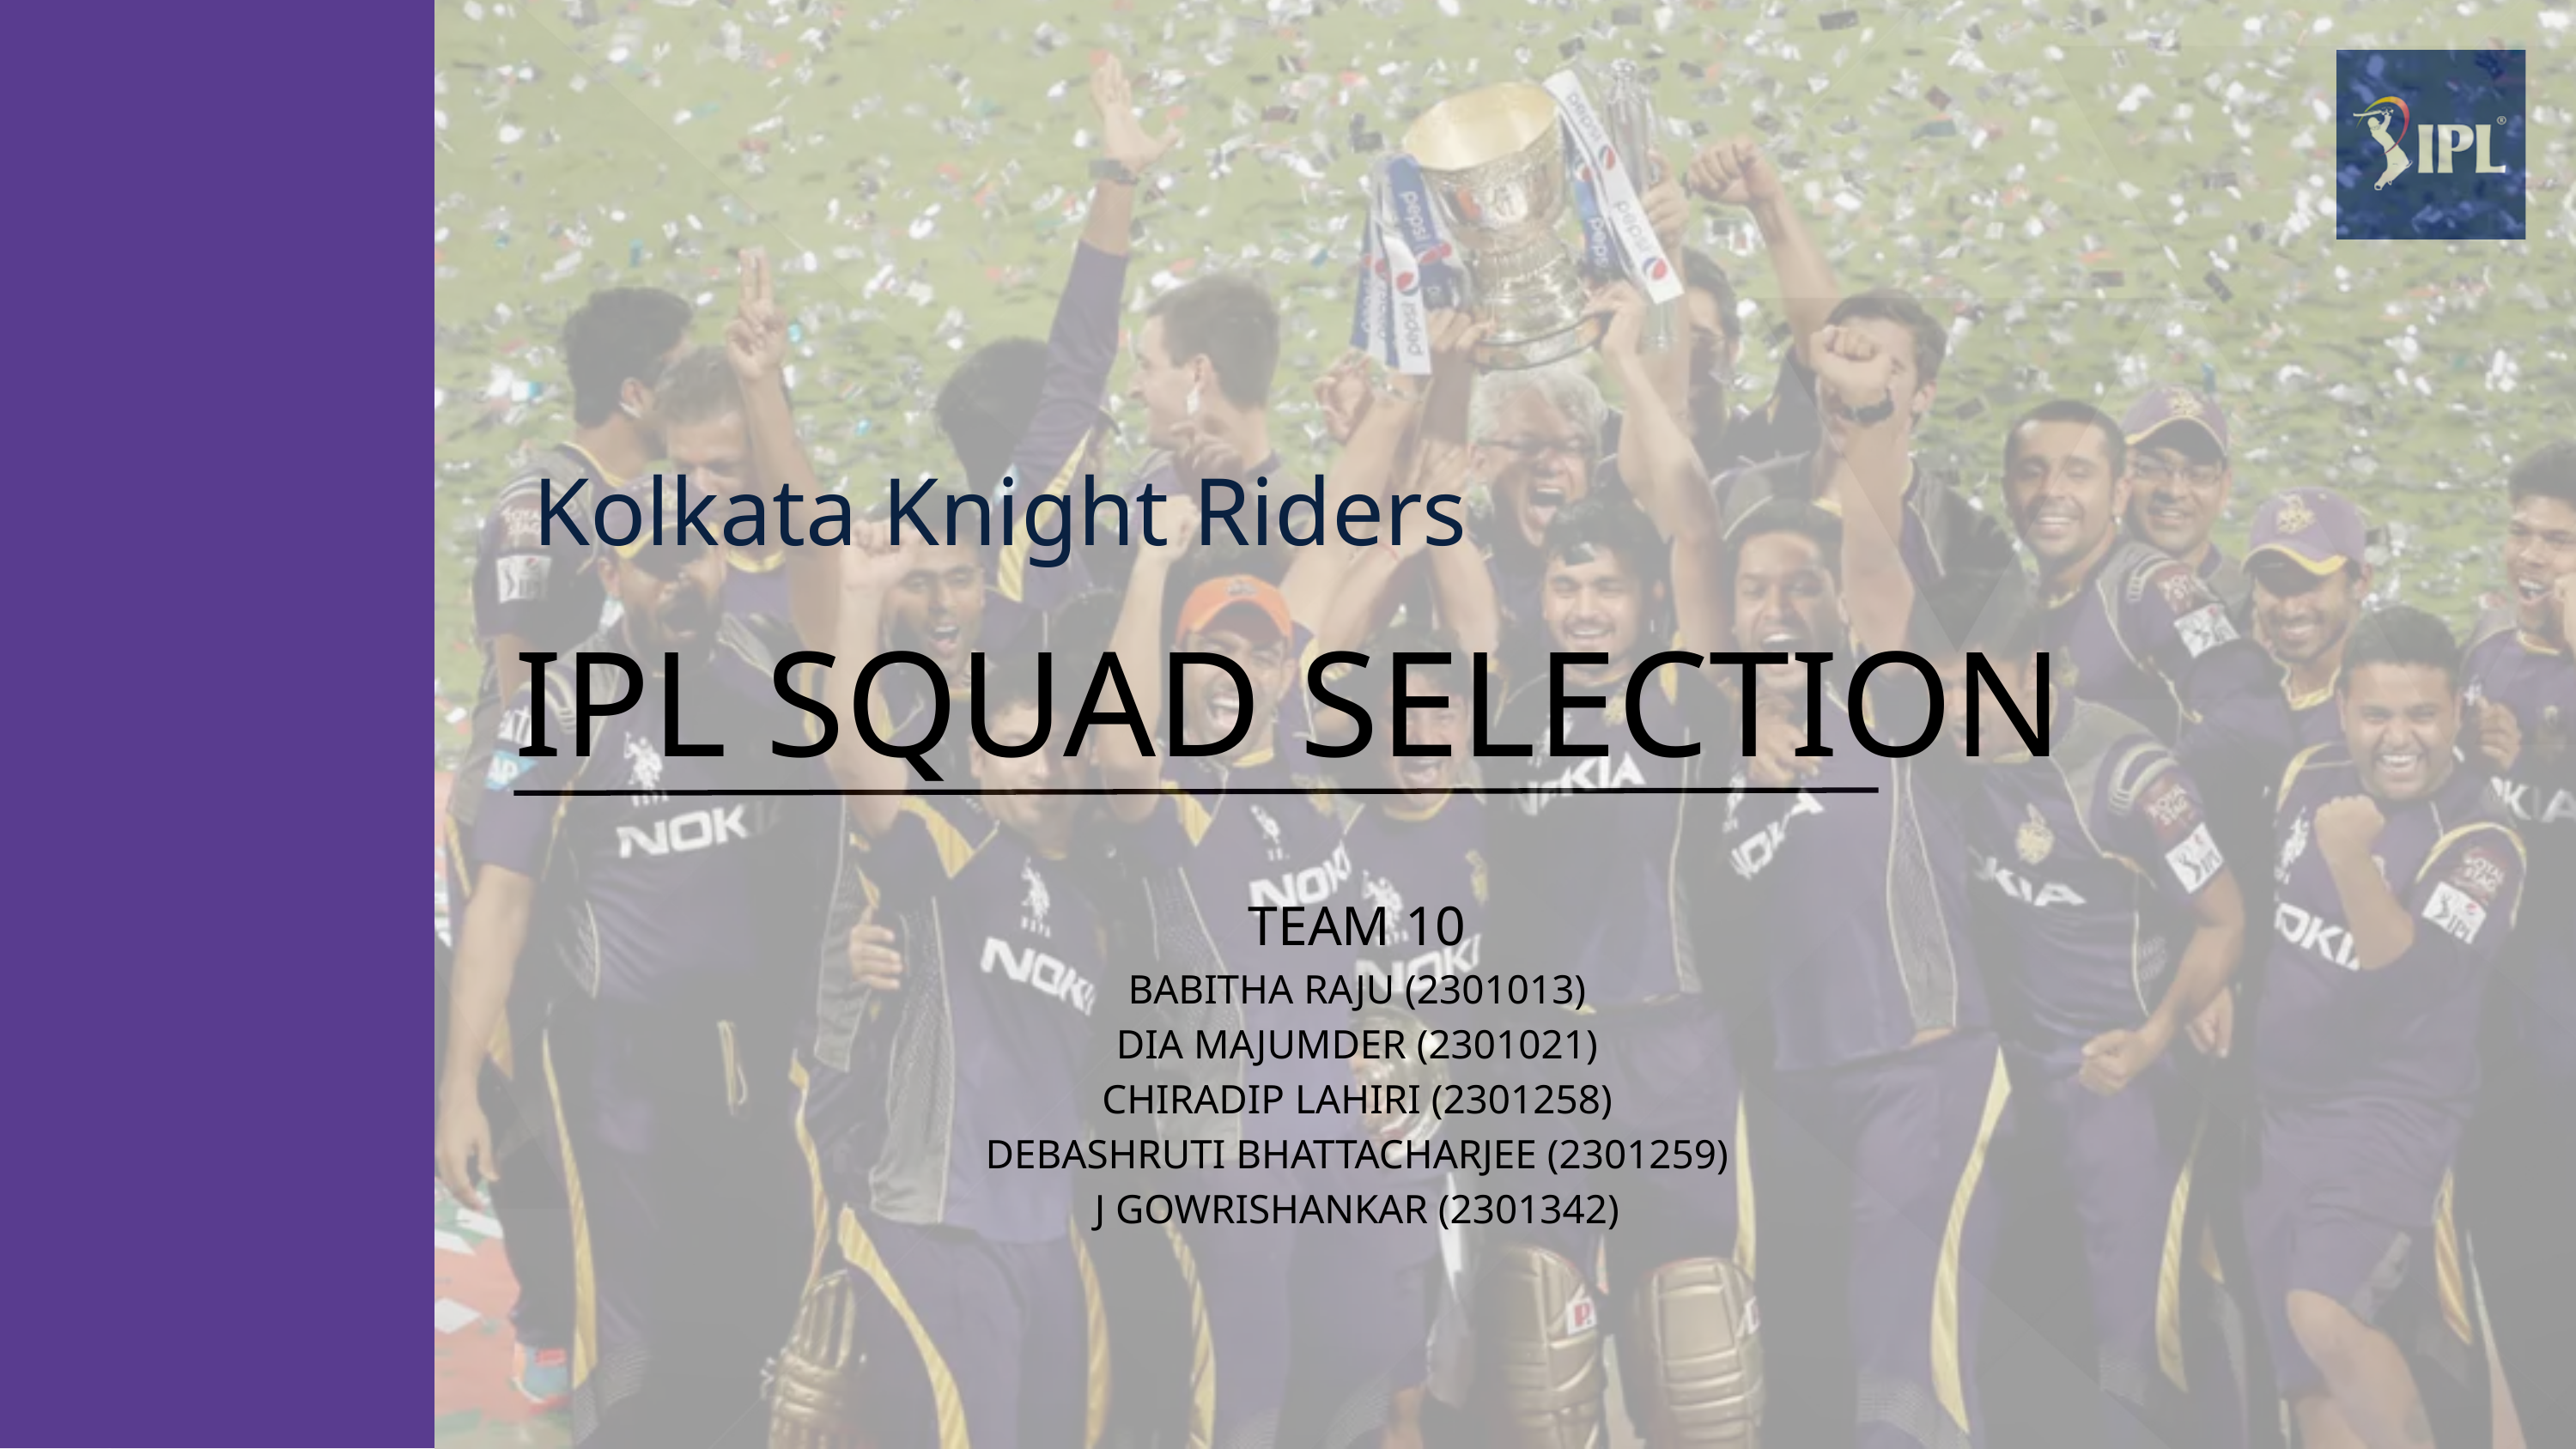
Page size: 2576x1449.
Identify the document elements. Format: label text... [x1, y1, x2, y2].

text_box TEAM 10 BABITHA RAJU (2301013) DIA MAJUMDER (2301021) CHIRADIP LAHIRI (2301258) DEBASHRUTI BHATTACHARJEE (2301259) J GOWRISHANKAR (2301342) [951, 881, 1763, 1307]
text_box [436, 0, 2576, 1449]
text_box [0, 0, 435, 1449]
text_box IPL SQUAD SELECTION [513, 582, 2432, 786]
text_box Kolkata Knight Riders [513, 433, 1487, 565]
